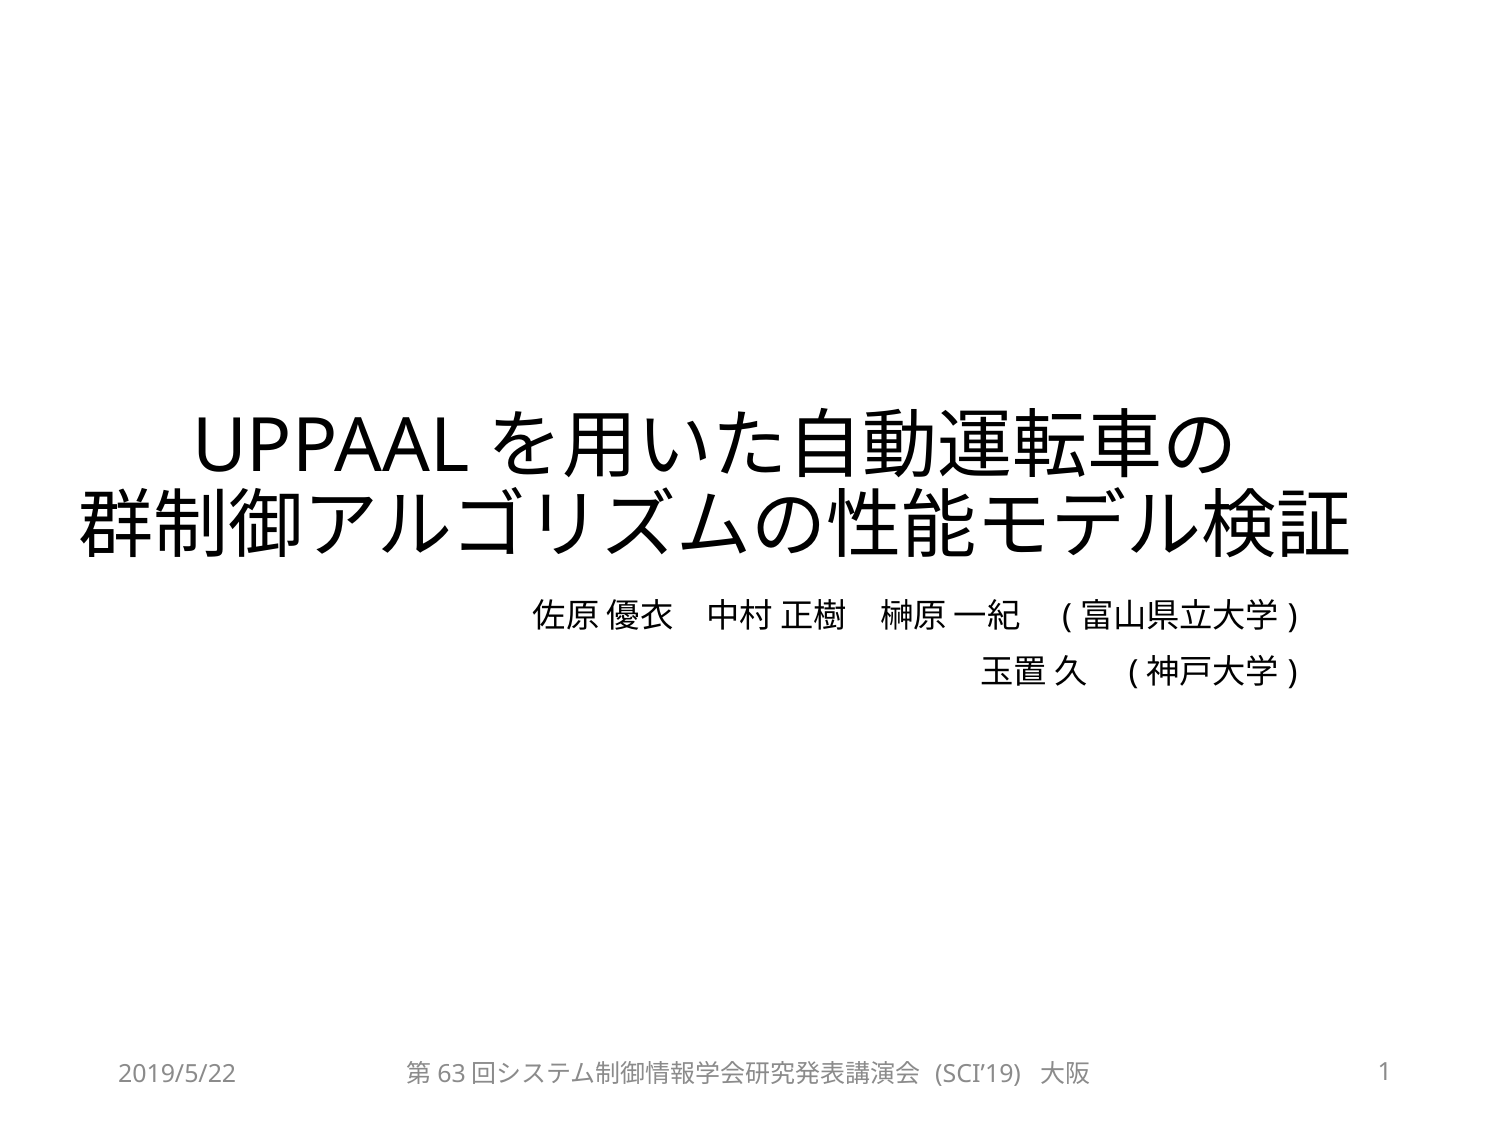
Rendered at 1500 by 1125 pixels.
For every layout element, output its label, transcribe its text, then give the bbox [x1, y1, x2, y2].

footer 第63回システム制御情報学会研究発表講演会 (SCI’19) 大阪 [338, 1042, 1069, 1103]
slide_number 1 [1069, 1042, 1407, 1103]
subtitle 佐原 優衣 中村 正樹 榊原 一紀 (富山県立大学) 玉置 久 (神戸大学) [187, 590, 1313, 863]
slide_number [103, 1042, 252, 1103]
title UPPAALを用いた自動運転車の 群制御アルゴリズムの性能モデル検証 [41, 68, 1388, 576]
